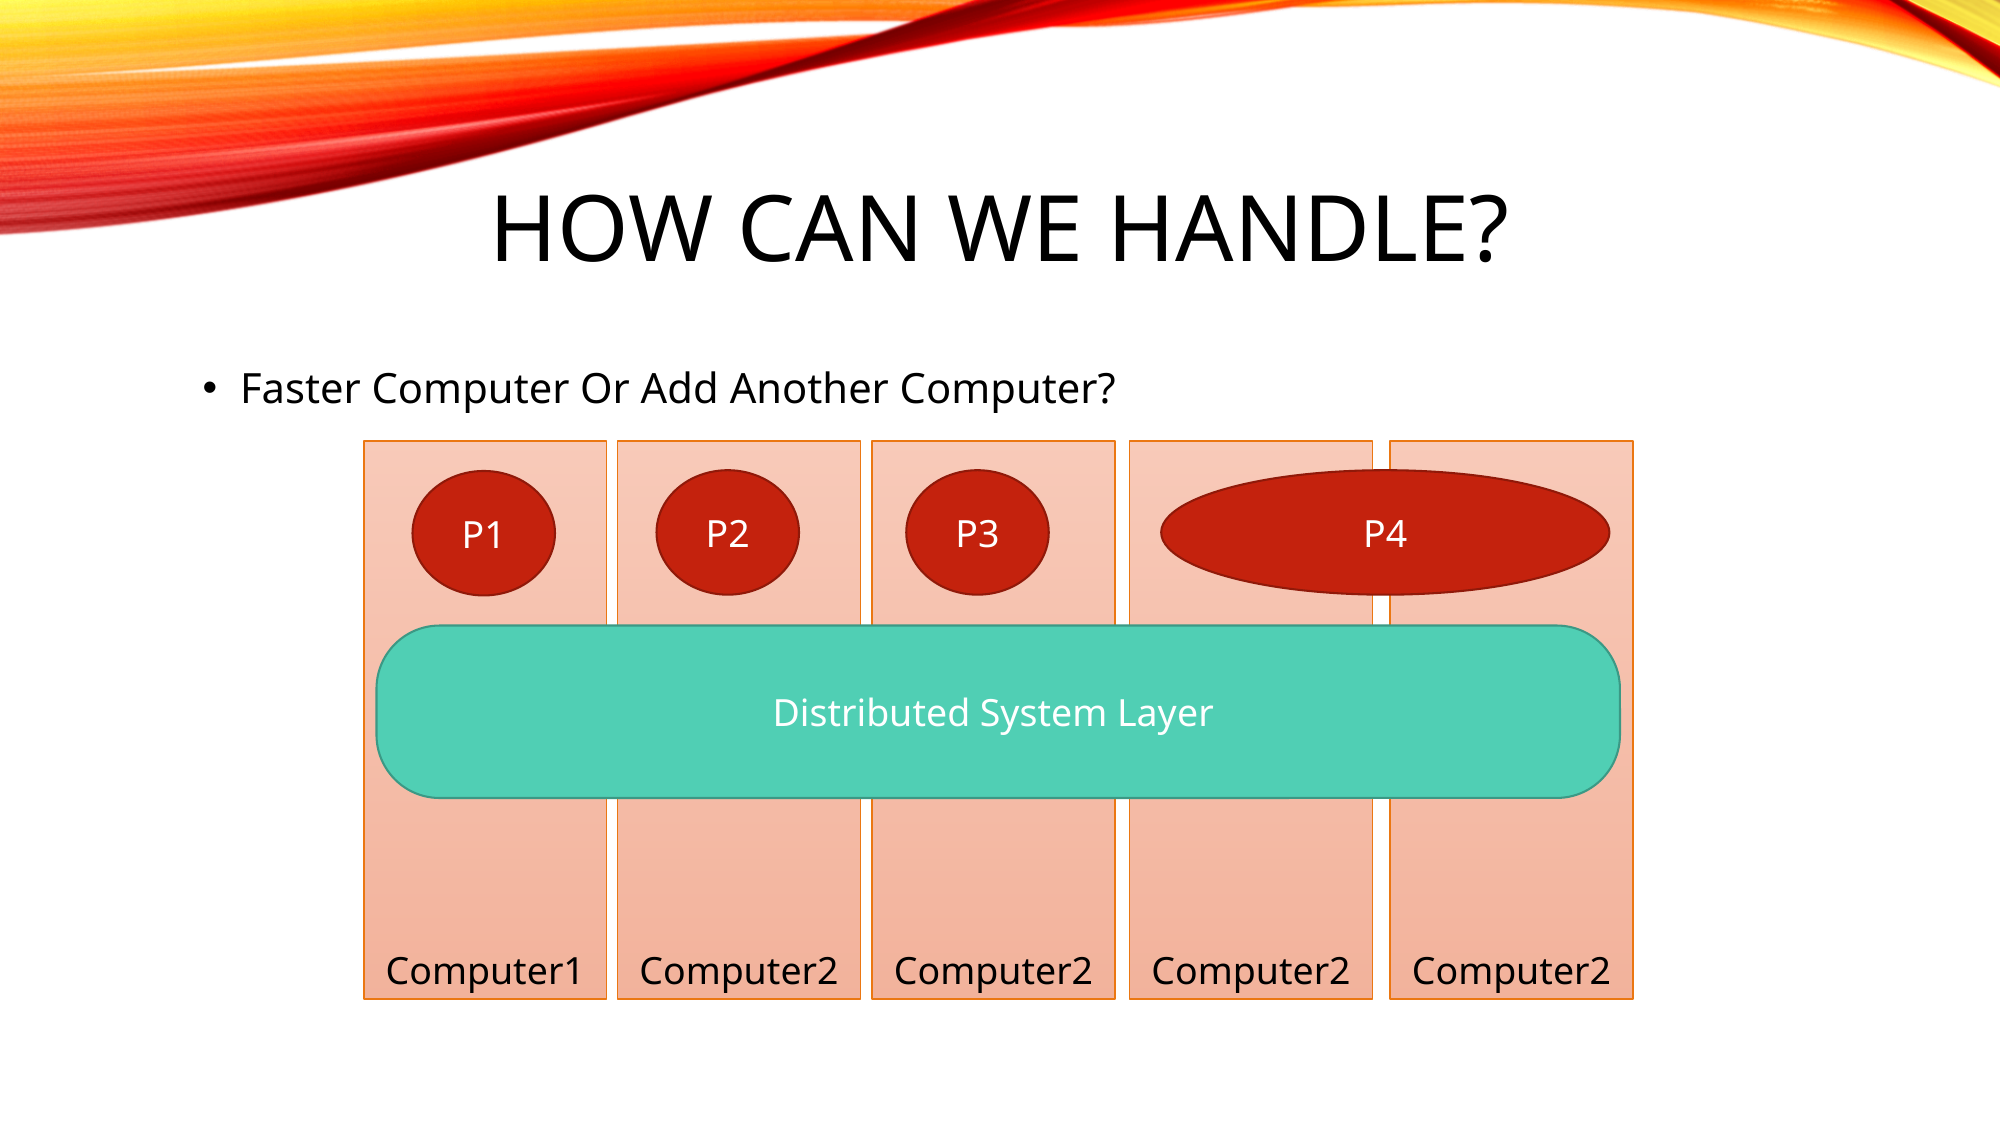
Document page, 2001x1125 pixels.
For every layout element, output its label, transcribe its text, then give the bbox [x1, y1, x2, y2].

picture [0, 0, 2000, 237]
title How can we Handle? [474, 125, 1888, 338]
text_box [363, 440, 1634, 1000]
list Faster Computer Or Add Another Computer? [112, 360, 1888, 1021]
